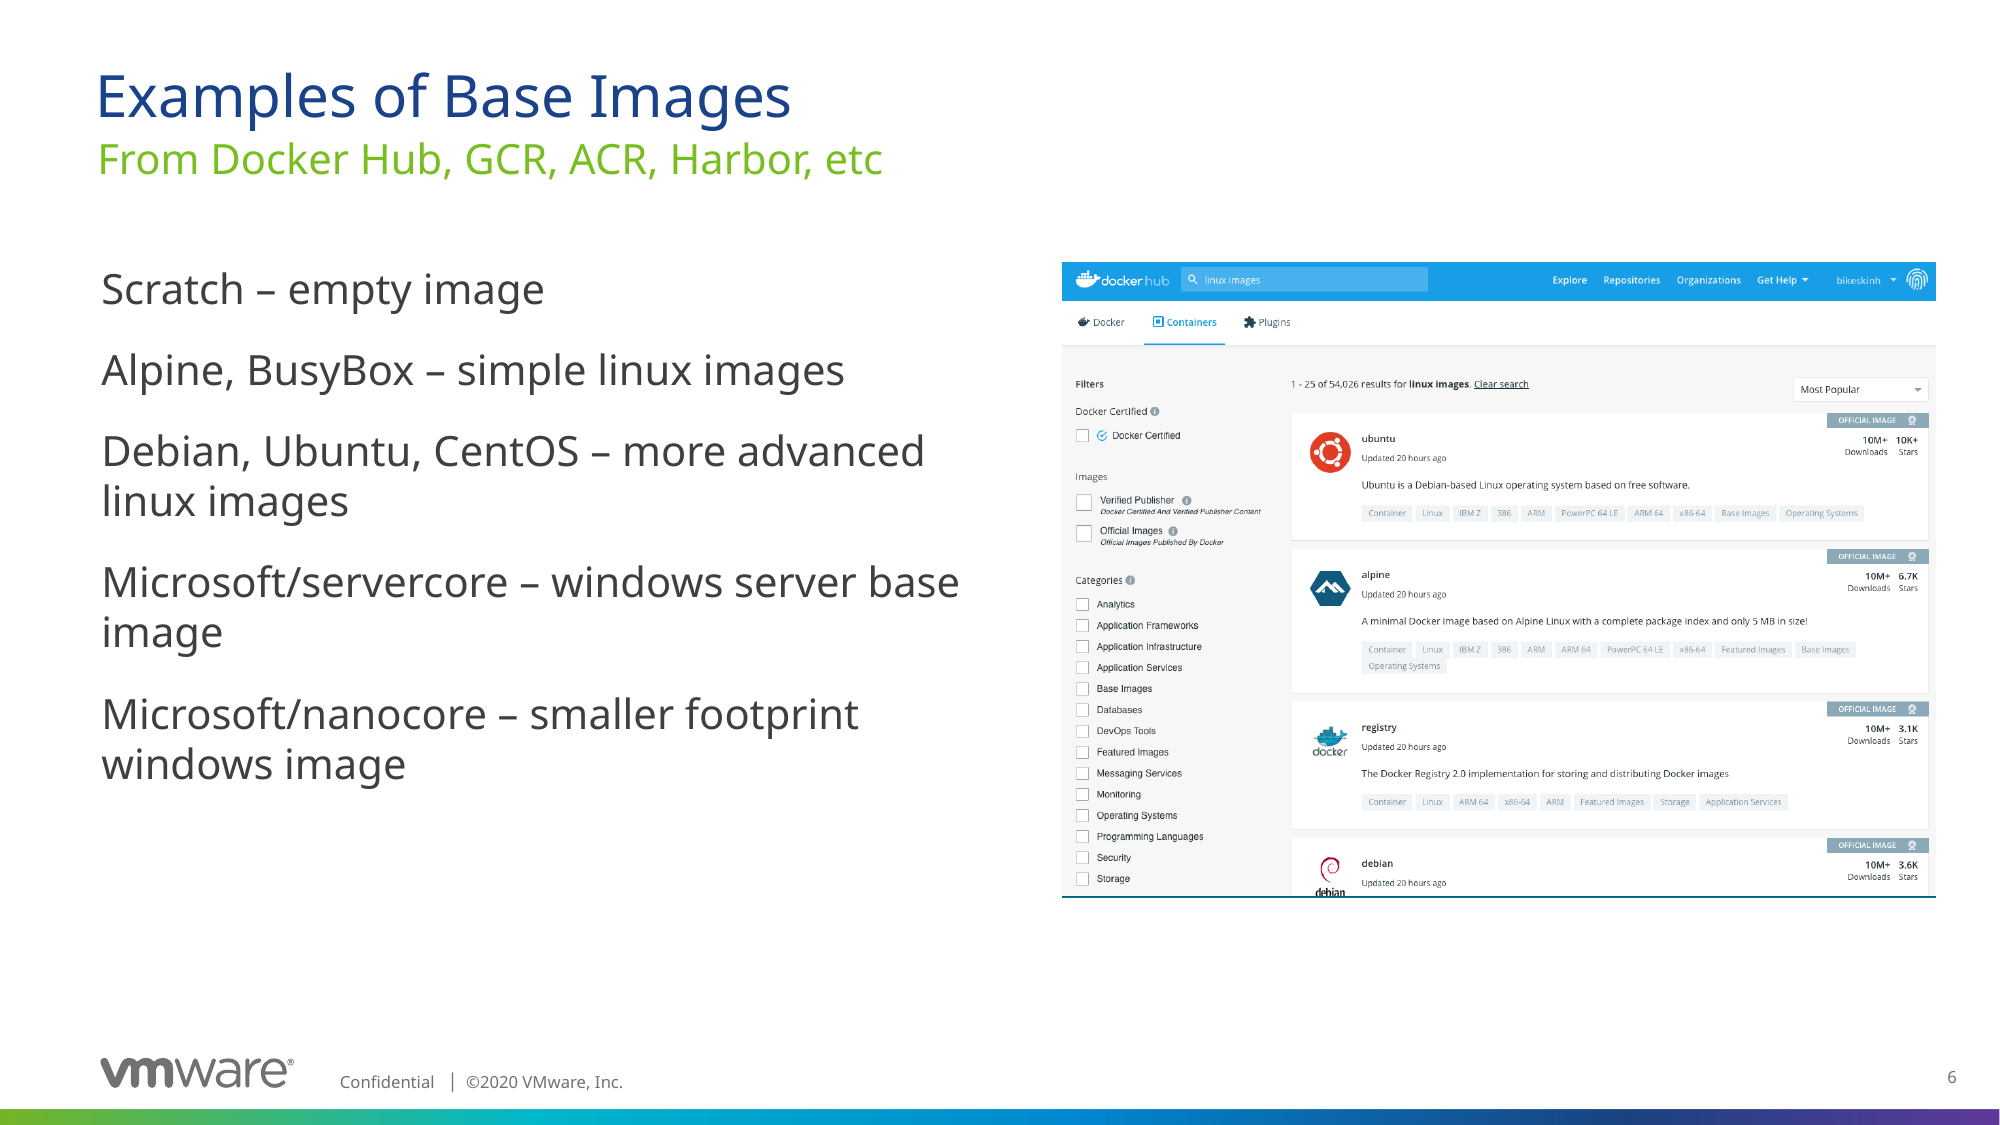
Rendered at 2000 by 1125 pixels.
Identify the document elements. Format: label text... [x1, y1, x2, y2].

subtitle From Docker Hub, GCR, ACR, Harbor, etc [97, 133, 1900, 174]
picture [0, 1109, 719, 1125]
picture [1062, 262, 1936, 895]
picture [1075, 1109, 2000, 1125]
title Examples of Base Images [95, 67, 1900, 131]
list Scratch – empty image Alpine, BusyBox – simple linux images Debian, Ubuntu, CentOS – more advanced linux images Microsoft/servercore – windows server base image Microsoft/nanocore – smaller footprint windows image [101, 262, 1029, 1013]
